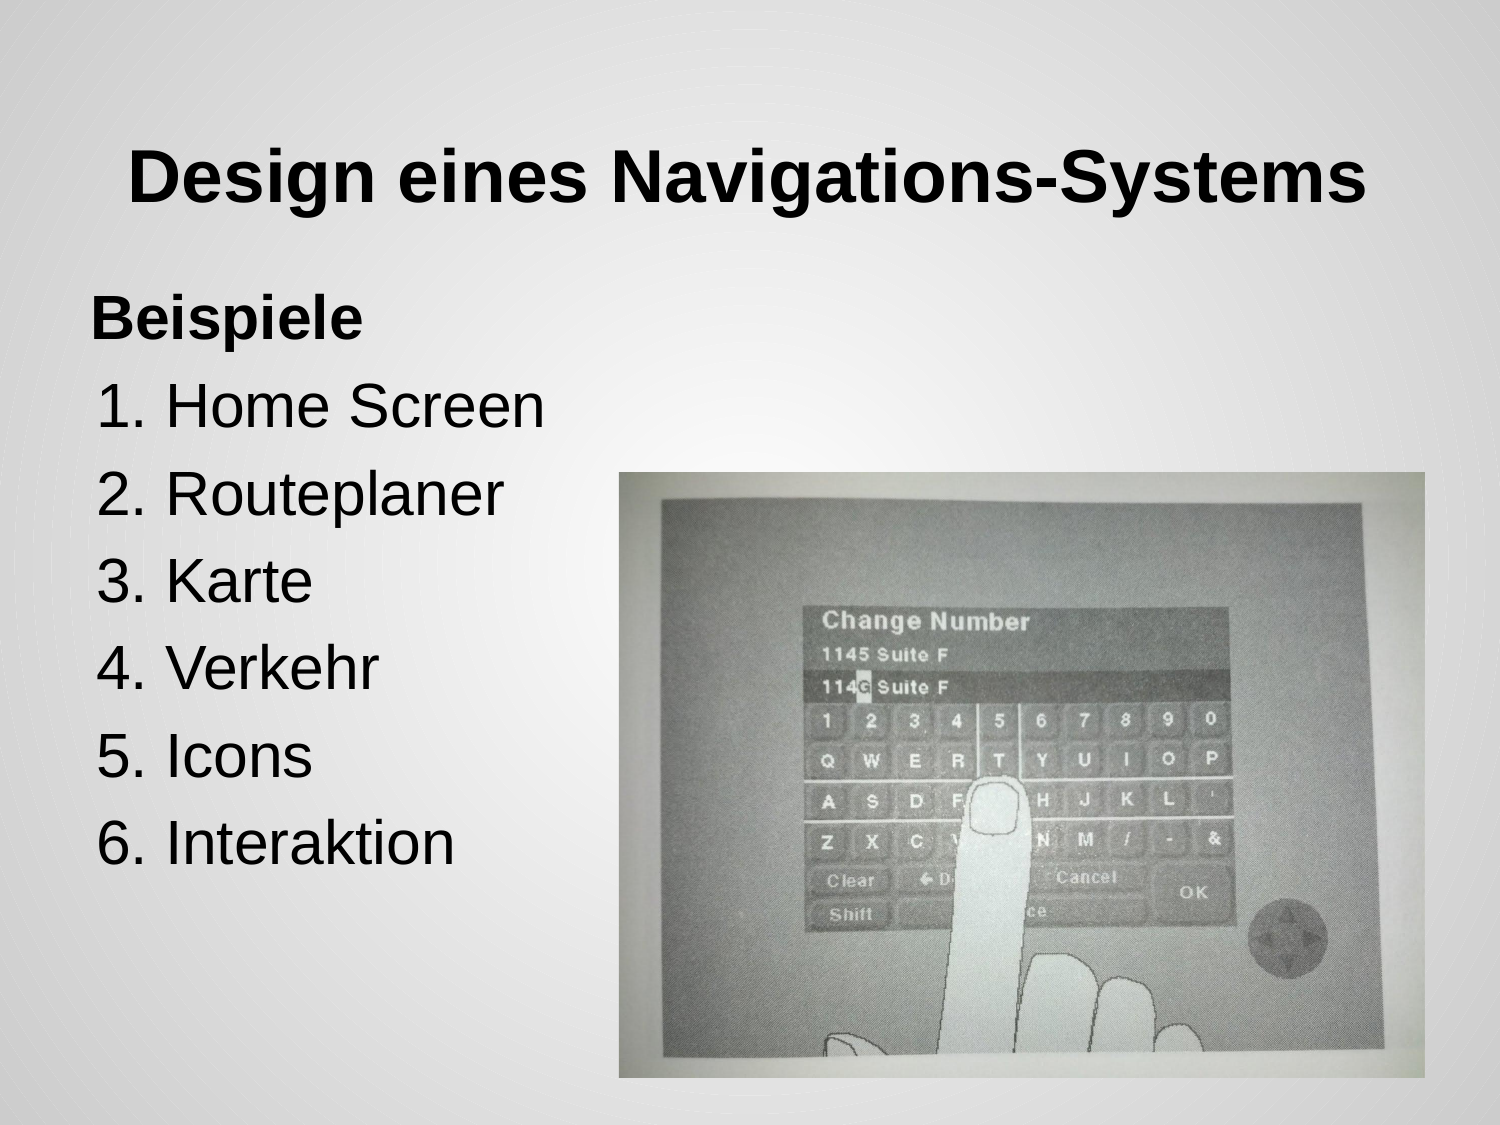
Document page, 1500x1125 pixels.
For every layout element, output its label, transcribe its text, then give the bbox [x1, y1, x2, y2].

title Design eines Navigations-Systems [75, 45, 1425, 233]
text_box [618, 472, 1425, 1078]
list Beispiele Home Screen Routeplaner Karte Verkehr Icons Interaktion [75, 262, 1425, 1078]
